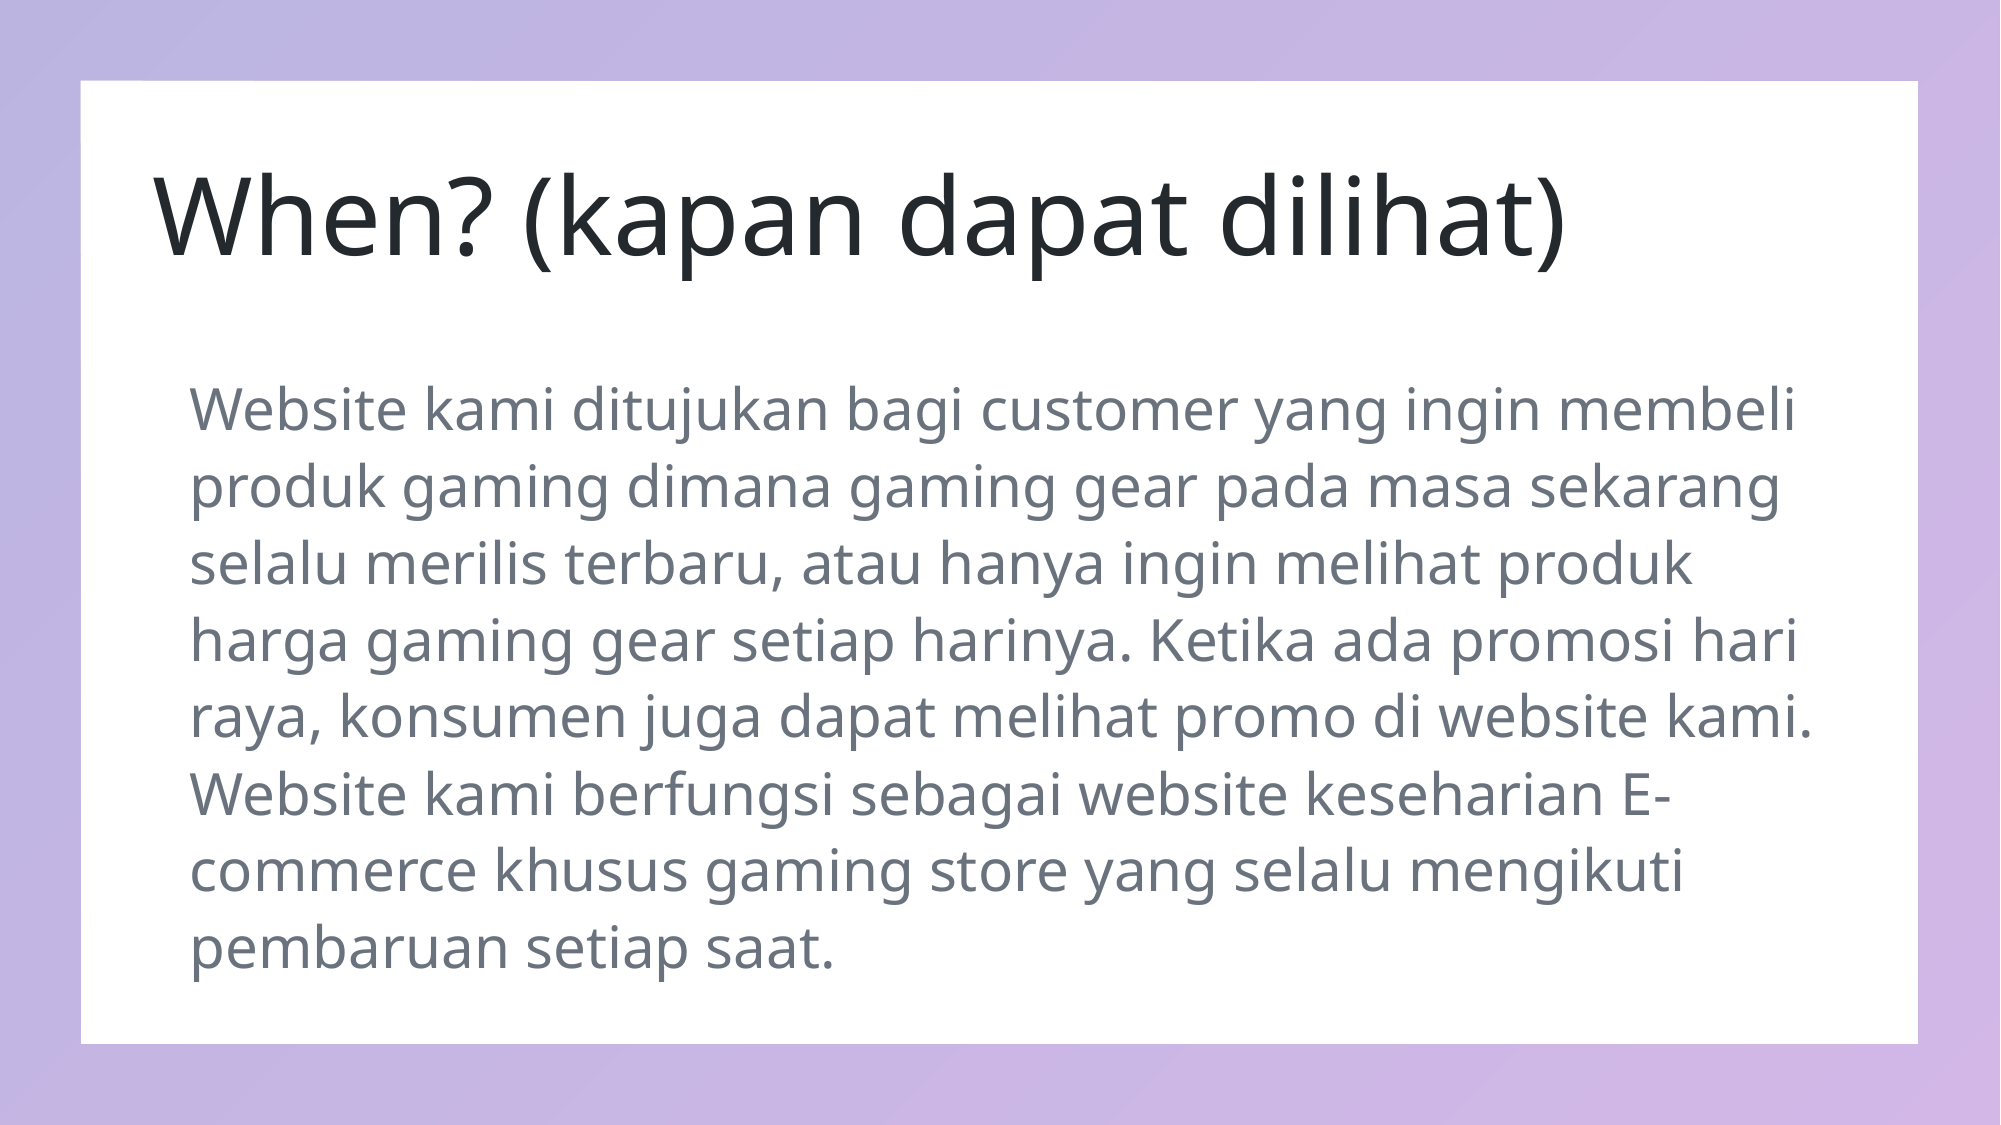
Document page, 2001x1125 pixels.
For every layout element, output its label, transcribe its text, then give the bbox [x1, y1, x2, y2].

title When? (kapan dapat dilihat) [137, 111, 1863, 330]
list Website kami ditujukan bagi customer yang ingin membeli produk gaming dimana gaming gear pada masa sekarang selalu merilis terbaru, atau hanya ingin melihat produk harga gaming gear setiap harinya. Ketika ada promosi hari raya, konsumen juga dapat melihat promo di website kami. Website kami berfungsi sebagai website keseharian E-commerce khusus gaming store yang selalu mengikuti pembaruan setiap saat. [137, 357, 1863, 1014]
